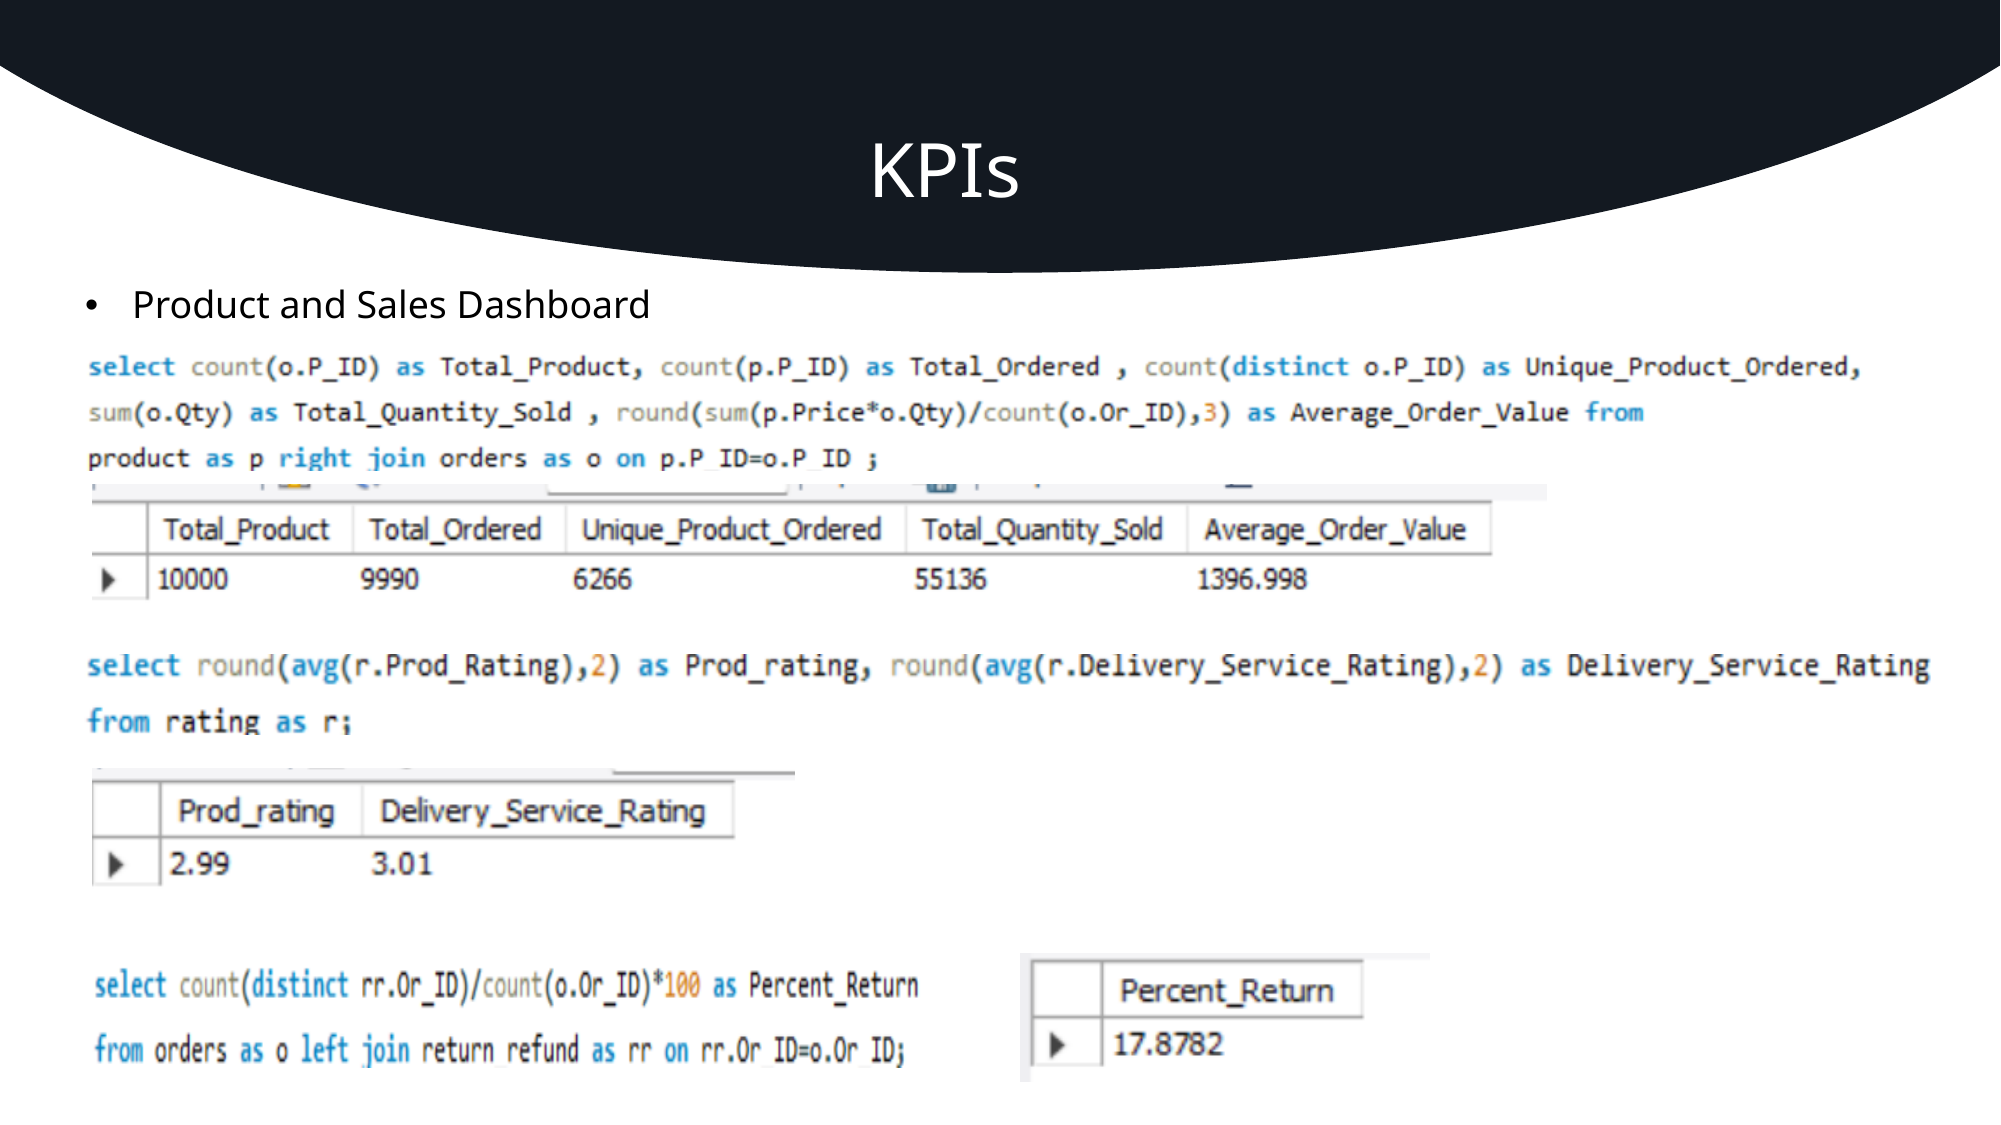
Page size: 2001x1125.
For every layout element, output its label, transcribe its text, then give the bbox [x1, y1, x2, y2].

picture [1020, 953, 1430, 1082]
picture [60, 352, 1980, 471]
text_box Product and Sales Dashboard [70, 274, 1115, 334]
text_box [0, 0, 2000, 274]
picture [70, 967, 987, 1068]
picture [40, 654, 1974, 735]
picture [92, 484, 1547, 616]
picture [92, 768, 795, 918]
text_box KPIs [490, 88, 1400, 221]
